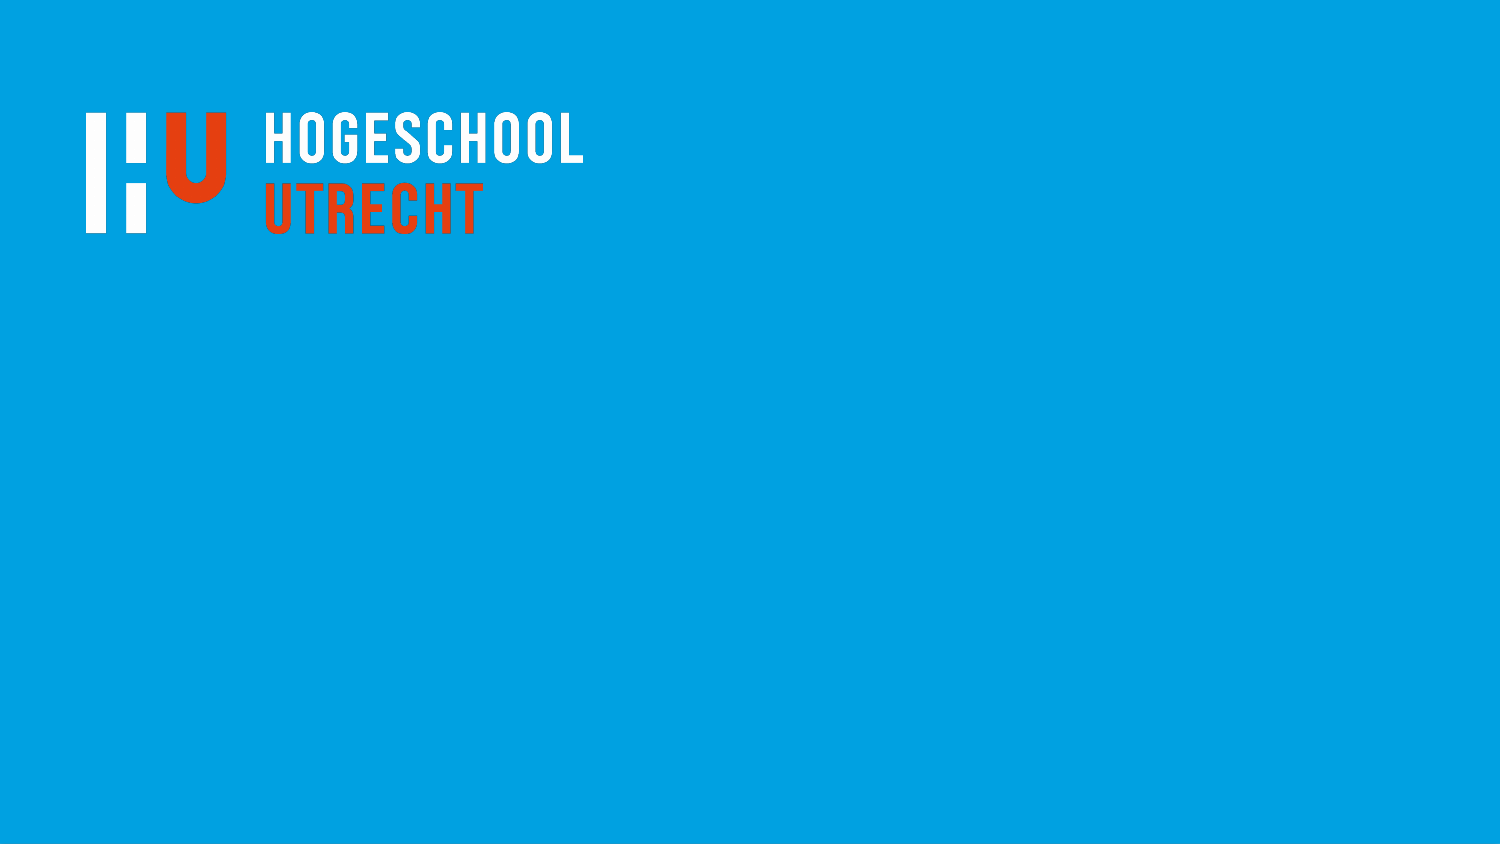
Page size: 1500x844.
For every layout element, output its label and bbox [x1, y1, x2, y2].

picture [428, 113, 452, 163]
picture [396, 113, 419, 163]
picture [561, 113, 582, 162]
picture [393, 184, 416, 233]
picture [167, 113, 225, 203]
picture [333, 113, 357, 163]
picture [426, 184, 450, 233]
picture [456, 184, 482, 233]
picture [329, 184, 353, 233]
picture [363, 184, 384, 233]
picture [87, 113, 105, 233]
picture [461, 113, 485, 162]
picture [300, 113, 324, 163]
picture [528, 113, 551, 163]
picture [297, 184, 322, 233]
picture [267, 113, 290, 162]
picture [267, 184, 290, 233]
picture [495, 113, 518, 163]
picture [367, 113, 388, 162]
picture [127, 184, 145, 233]
picture [127, 113, 145, 162]
